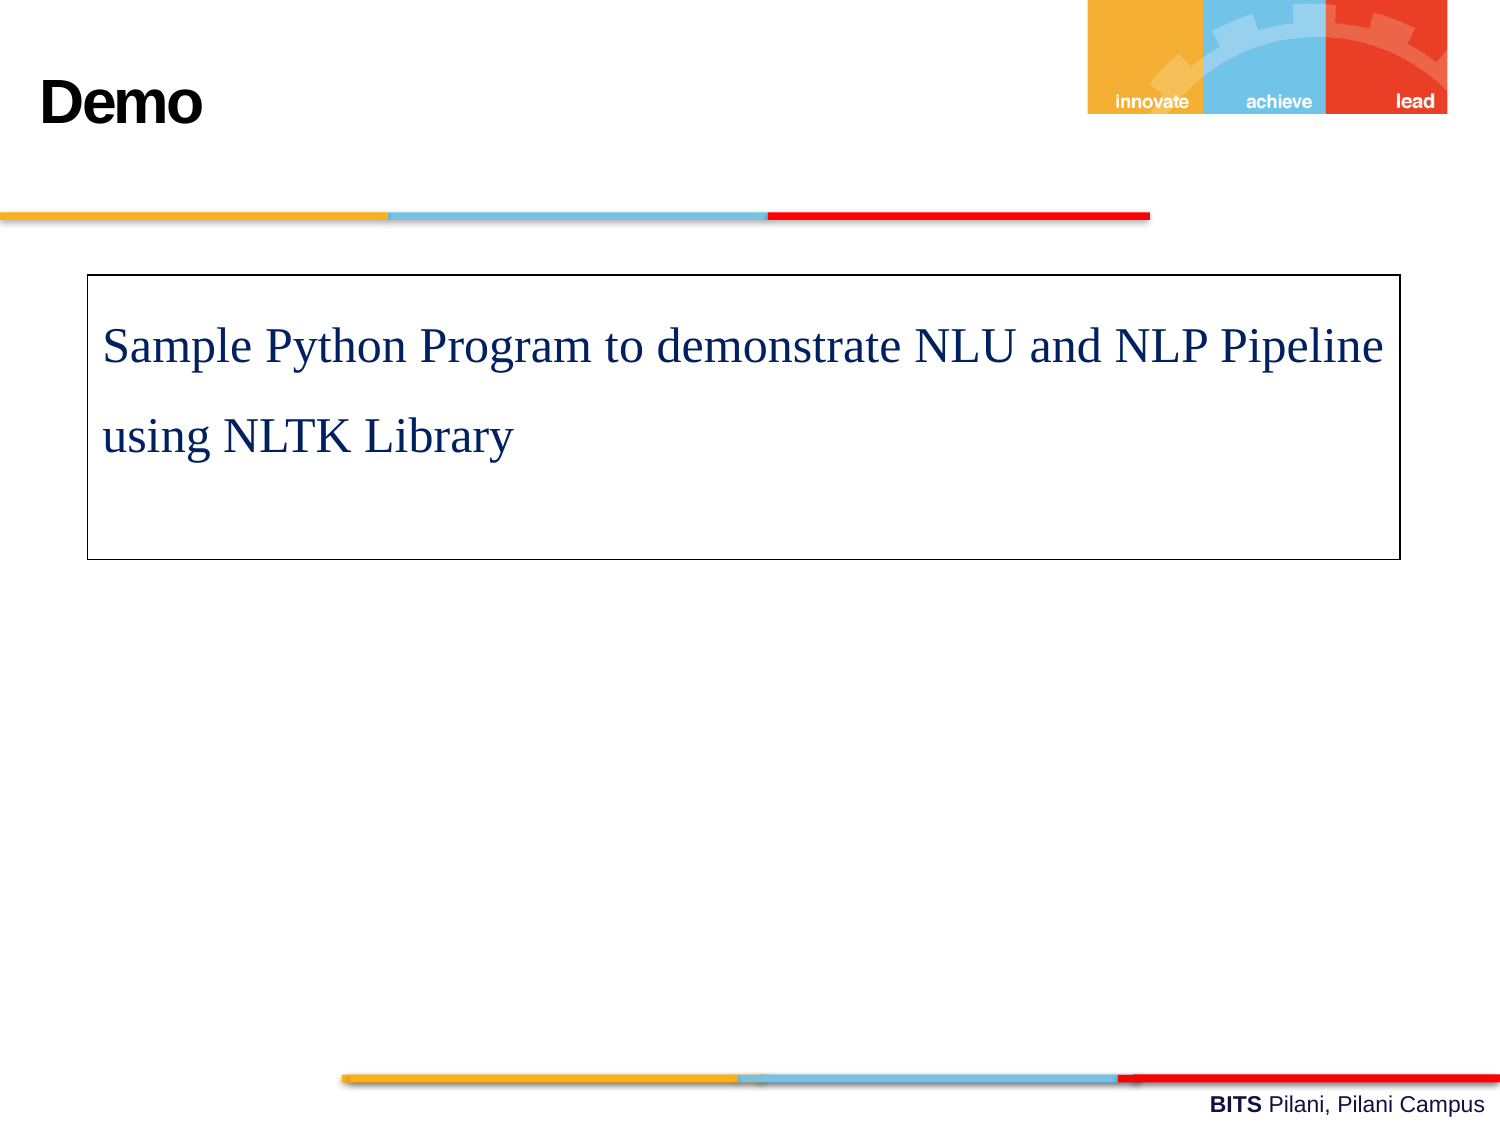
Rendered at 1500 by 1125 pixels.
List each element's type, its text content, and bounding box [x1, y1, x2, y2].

list Demo [24, 4, 1063, 193]
picture [1087, 0, 1448, 114]
text_box Sample Python Program to demonstrate NLU and NLP Pipeline using NLTK Library [87, 274, 1400, 560]
